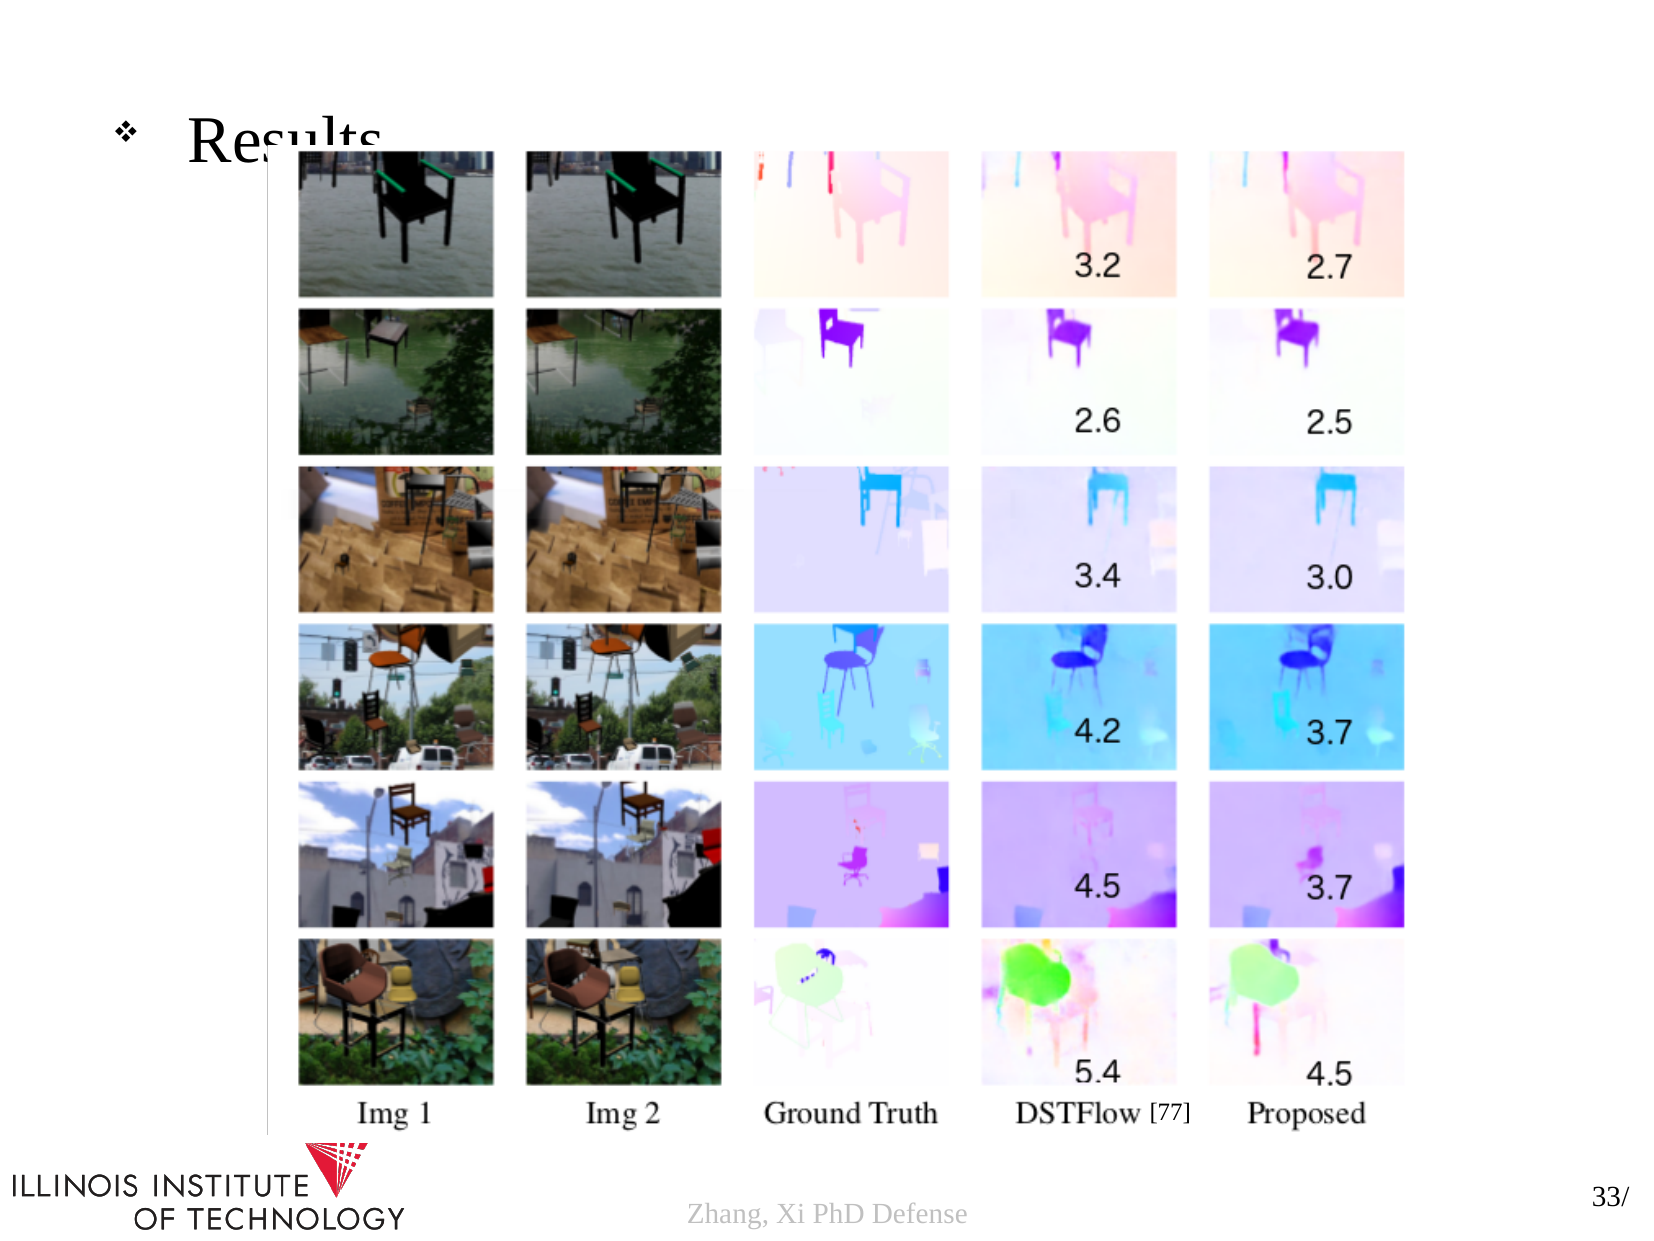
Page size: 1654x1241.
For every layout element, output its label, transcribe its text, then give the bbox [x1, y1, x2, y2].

picture [266, 145, 1434, 1136]
text_box Results [97, 48, 400, 184]
footer Zhang, Xi PhD Defense [565, 1194, 1090, 1241]
picture [13, 1142, 405, 1230]
slide_number 33/ [1193, 1176, 1630, 1241]
